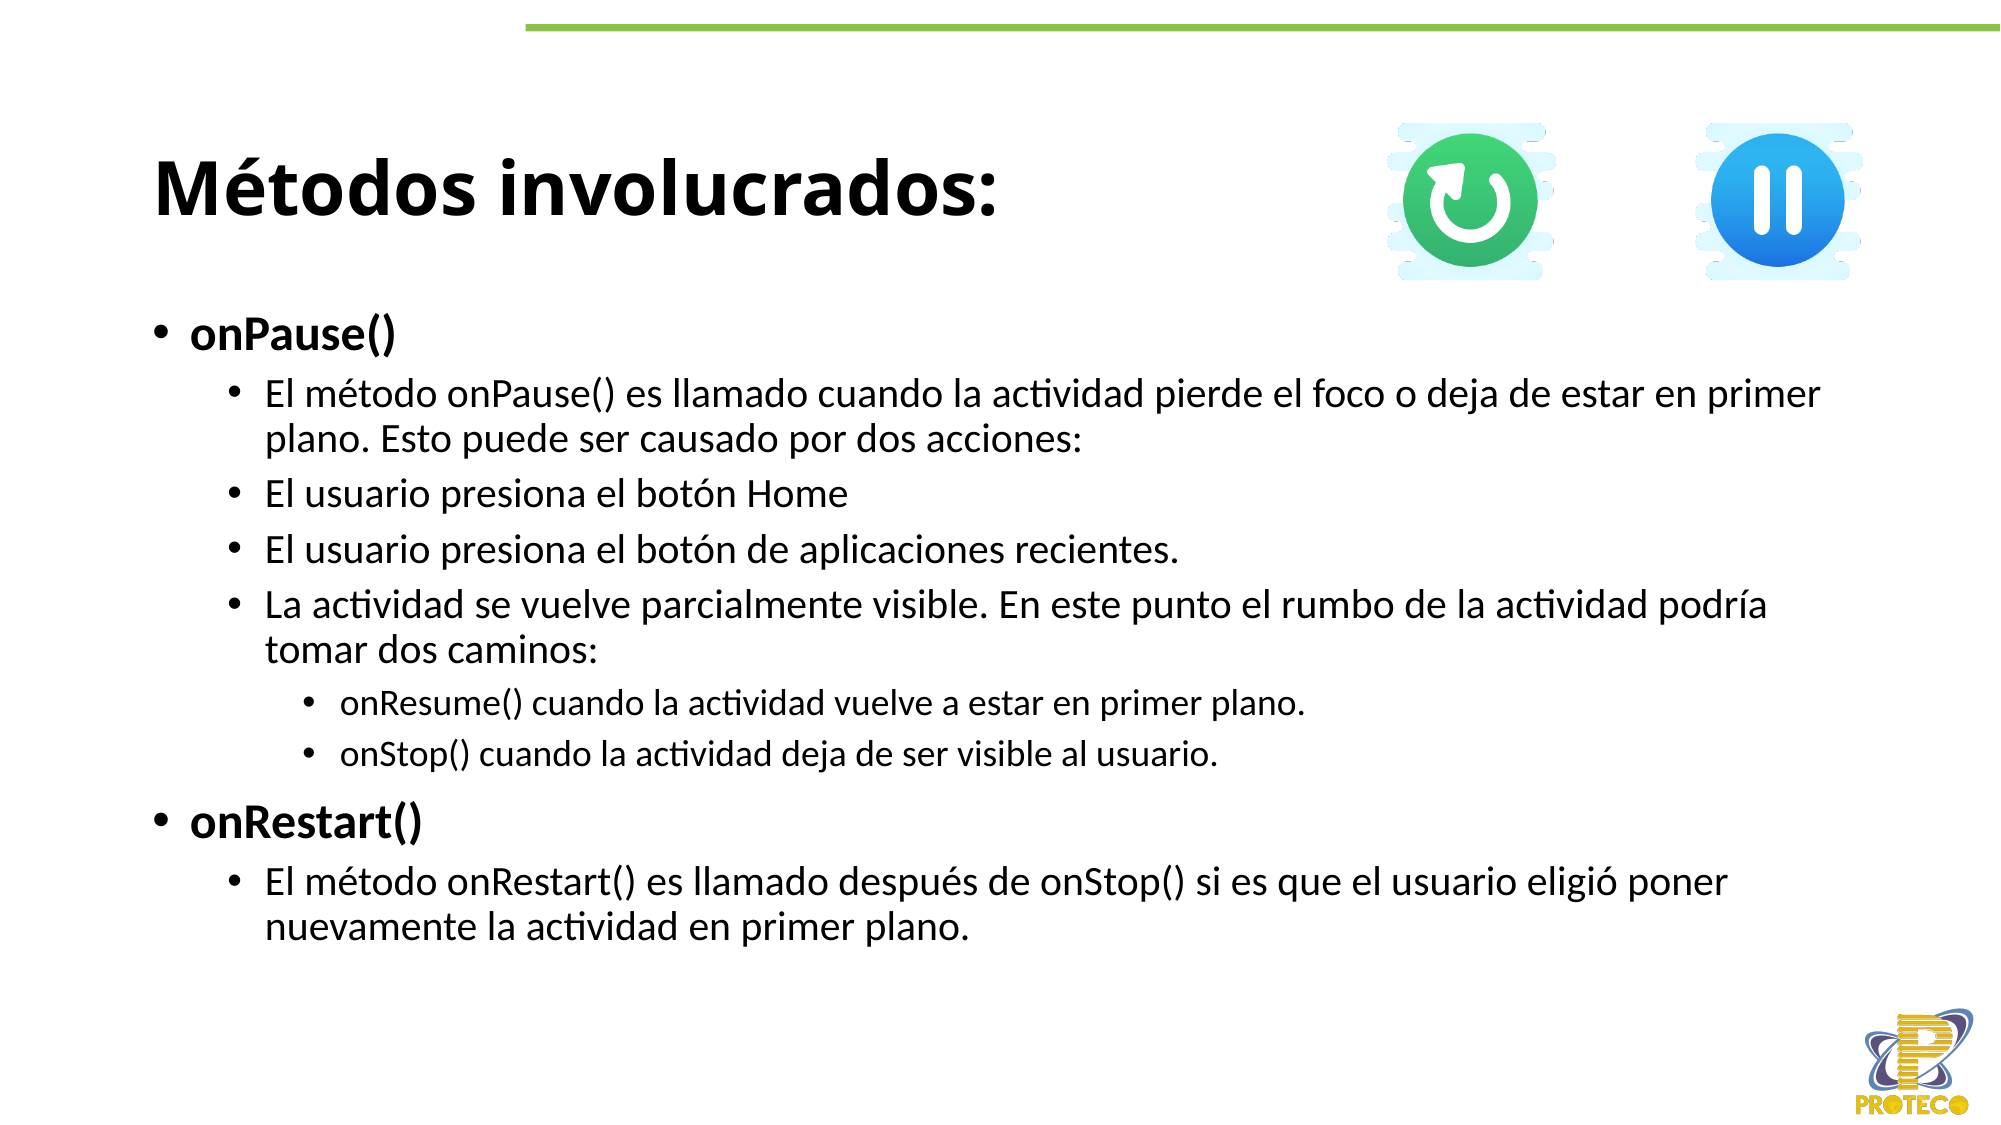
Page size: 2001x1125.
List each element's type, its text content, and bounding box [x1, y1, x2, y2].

list onPause() El método onPause() es llamado cuando la actividad pierde el foco o deja de estar en primer plano. Esto puede ser causado por dos acciones: El usuario presiona el botón Home El usuario presiona el botón de aplicaciones recientes. La actividad se vuelve parcialmente visible. En este punto el rumbo de la actividad podría tomar dos caminos: onResume() cuando la actividad vuelve a estar en primer plano. onStop() cuando la actividad deja de ser visible al usuario. onRestart() El método onRestart() es llamado después de onStop() si es que el usuario eligió poner nuevamente la actividad en primer plano. [137, 299, 1863, 1014]
picture [1384, 117, 1556, 288]
text_box [524, 23, 2000, 33]
picture [1834, 1003, 2000, 1125]
picture [1692, 117, 1863, 288]
text_box Métodos involucrados: [137, 81, 1863, 299]
